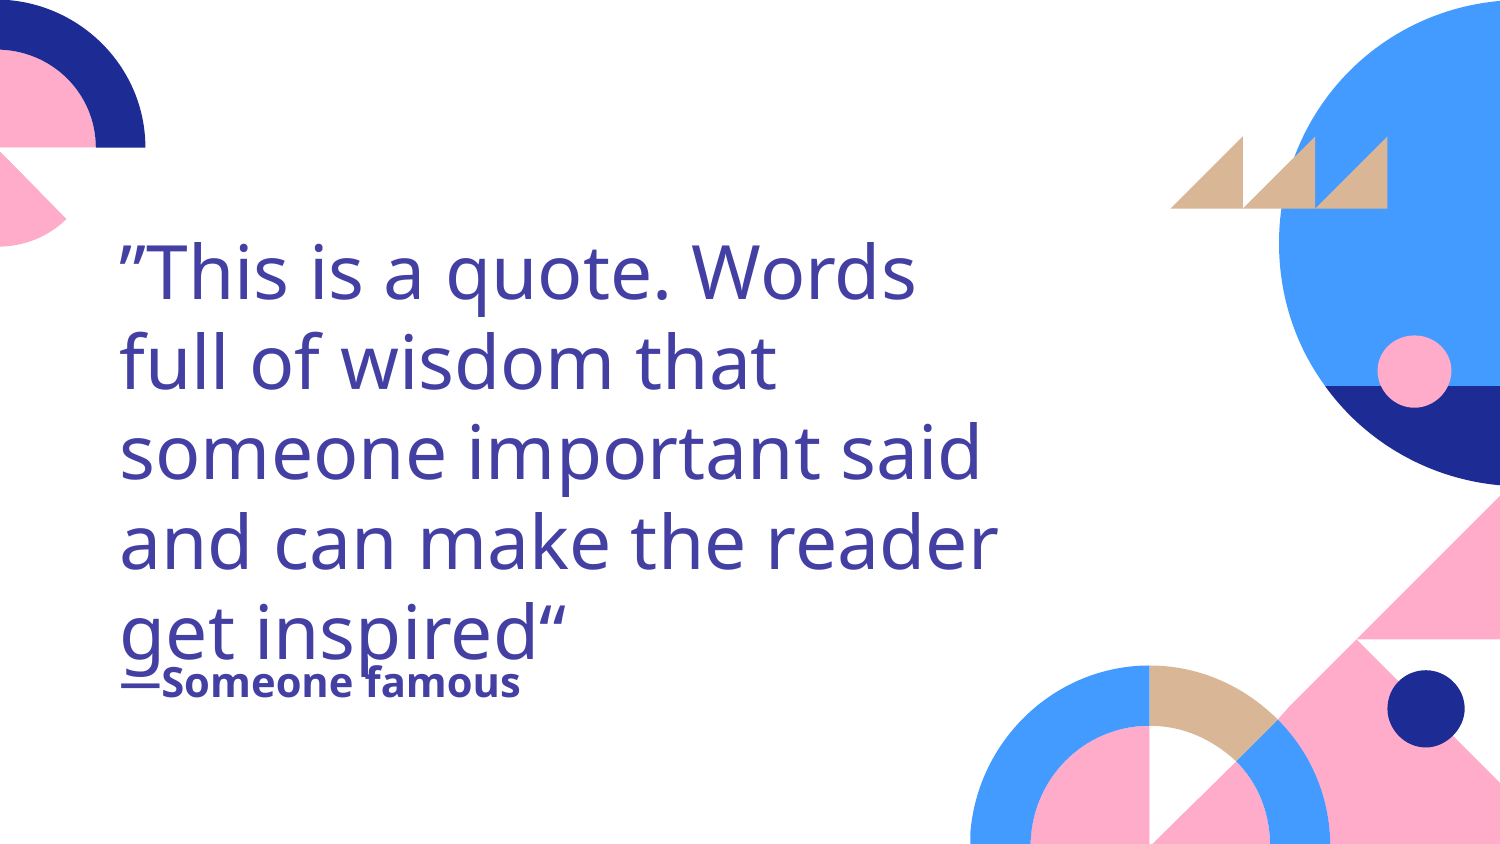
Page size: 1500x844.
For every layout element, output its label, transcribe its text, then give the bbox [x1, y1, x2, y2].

title ”This is a quote. Words full of wisdom that someone important said and can make the reader get inspired“ [104, 209, 1031, 597]
title —Someone famous [104, 633, 619, 722]
